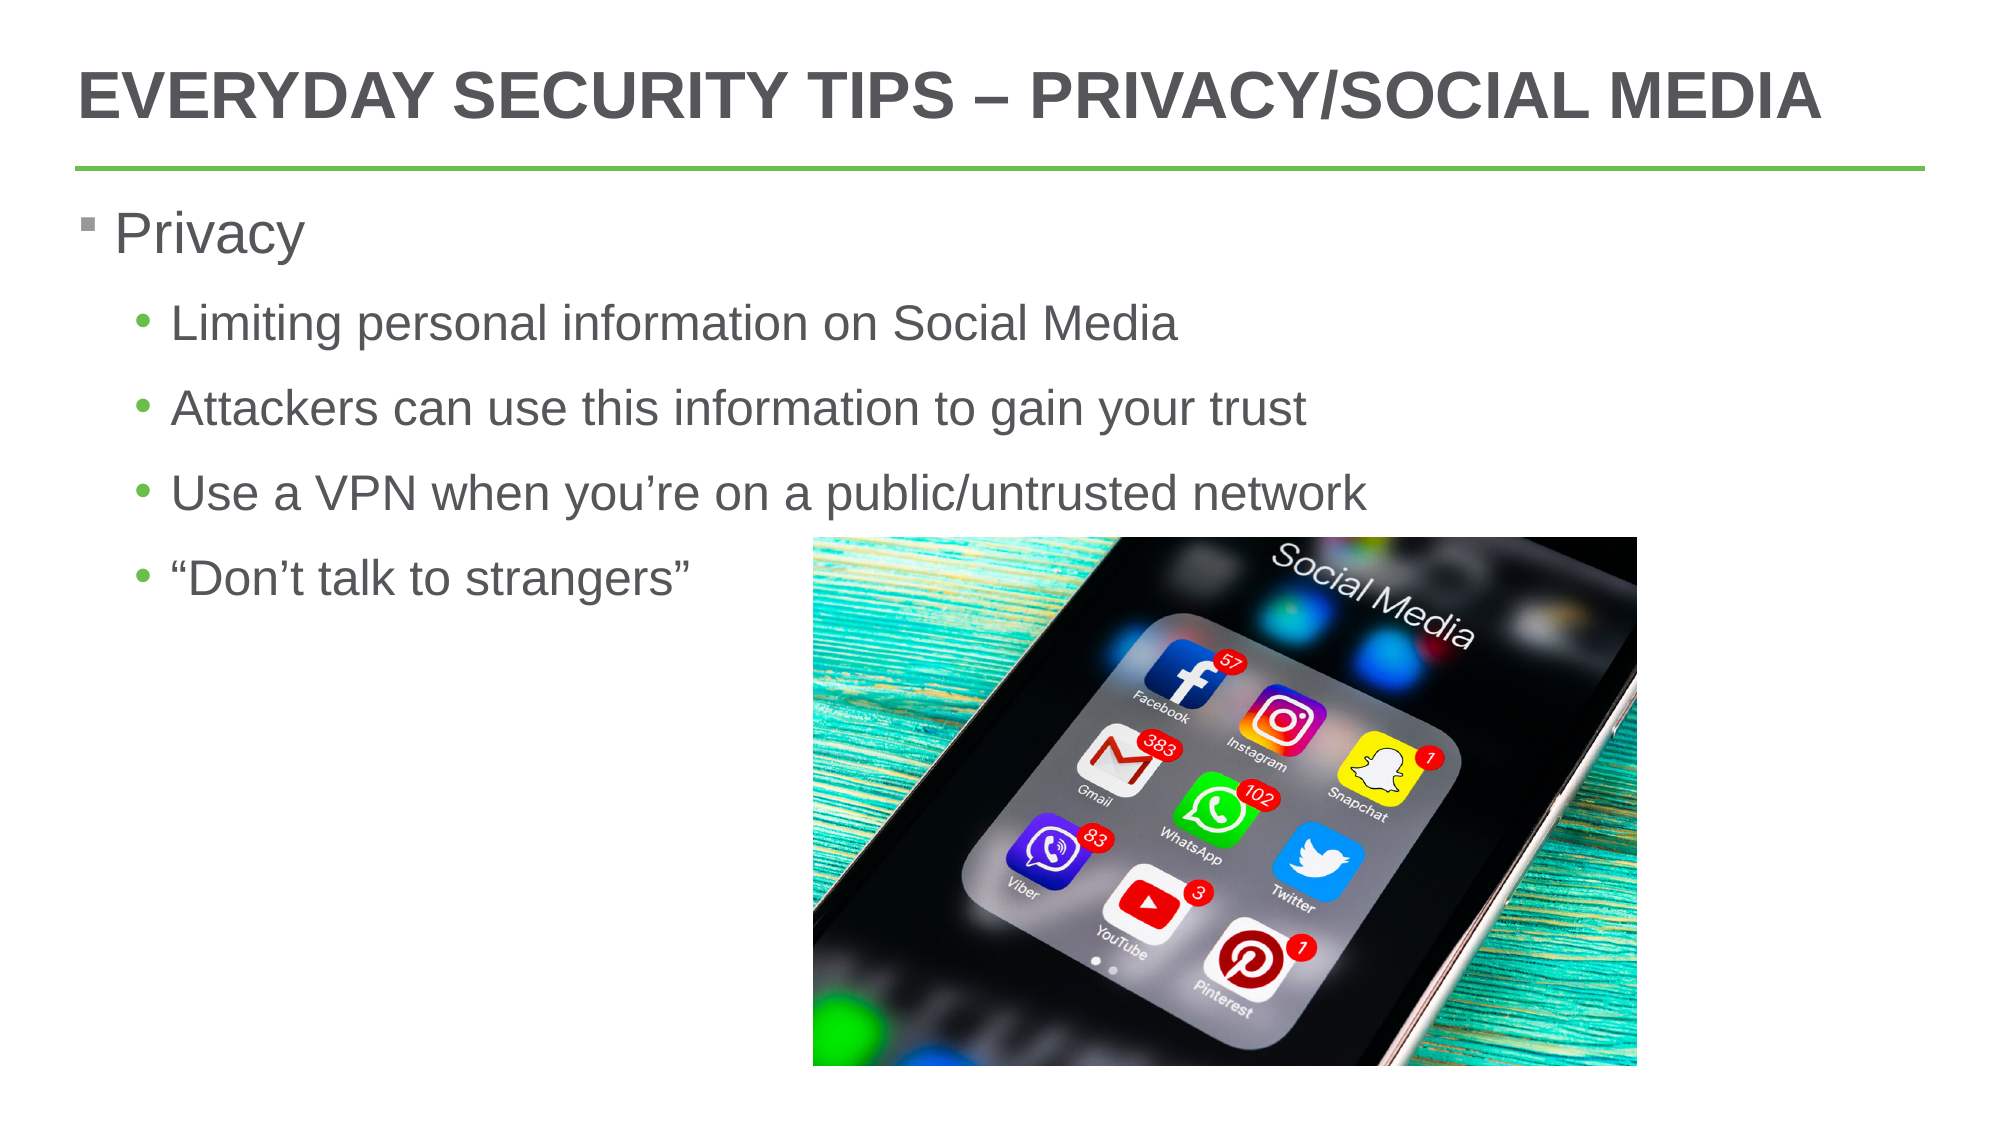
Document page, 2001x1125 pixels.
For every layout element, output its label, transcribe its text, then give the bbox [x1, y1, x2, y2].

list Privacy Limiting personal information on Social Media Attackers can use this information to gain your trust Use a VPN when you’re on a public/untrusted network “Don’t talk to strangers” [62, 180, 1938, 1043]
title Everyday Security tips – Privacy/Social Media [62, 37, 1938, 150]
picture [813, 537, 1637, 1066]
